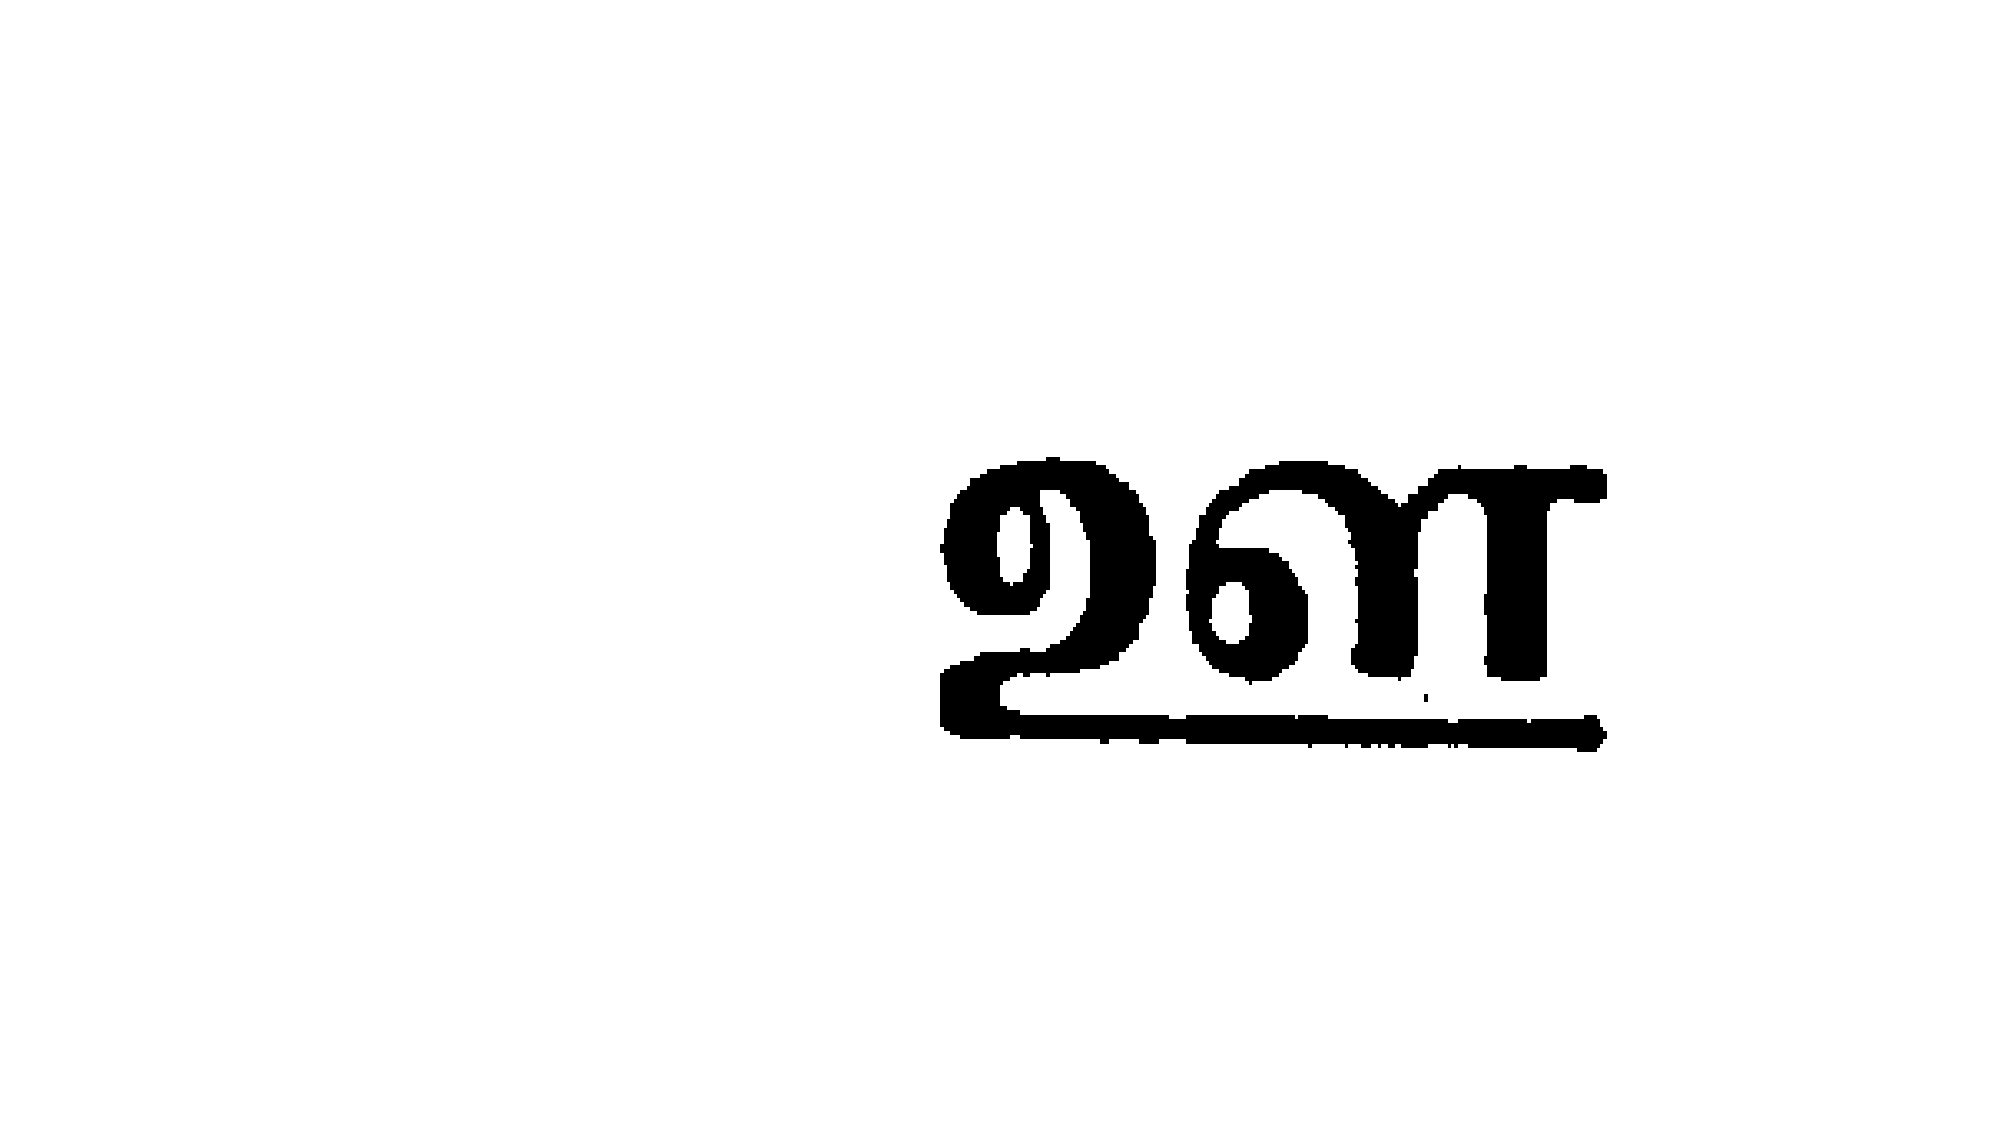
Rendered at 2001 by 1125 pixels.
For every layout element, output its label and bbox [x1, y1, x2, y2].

picture [742, 229, 1836, 1039]
